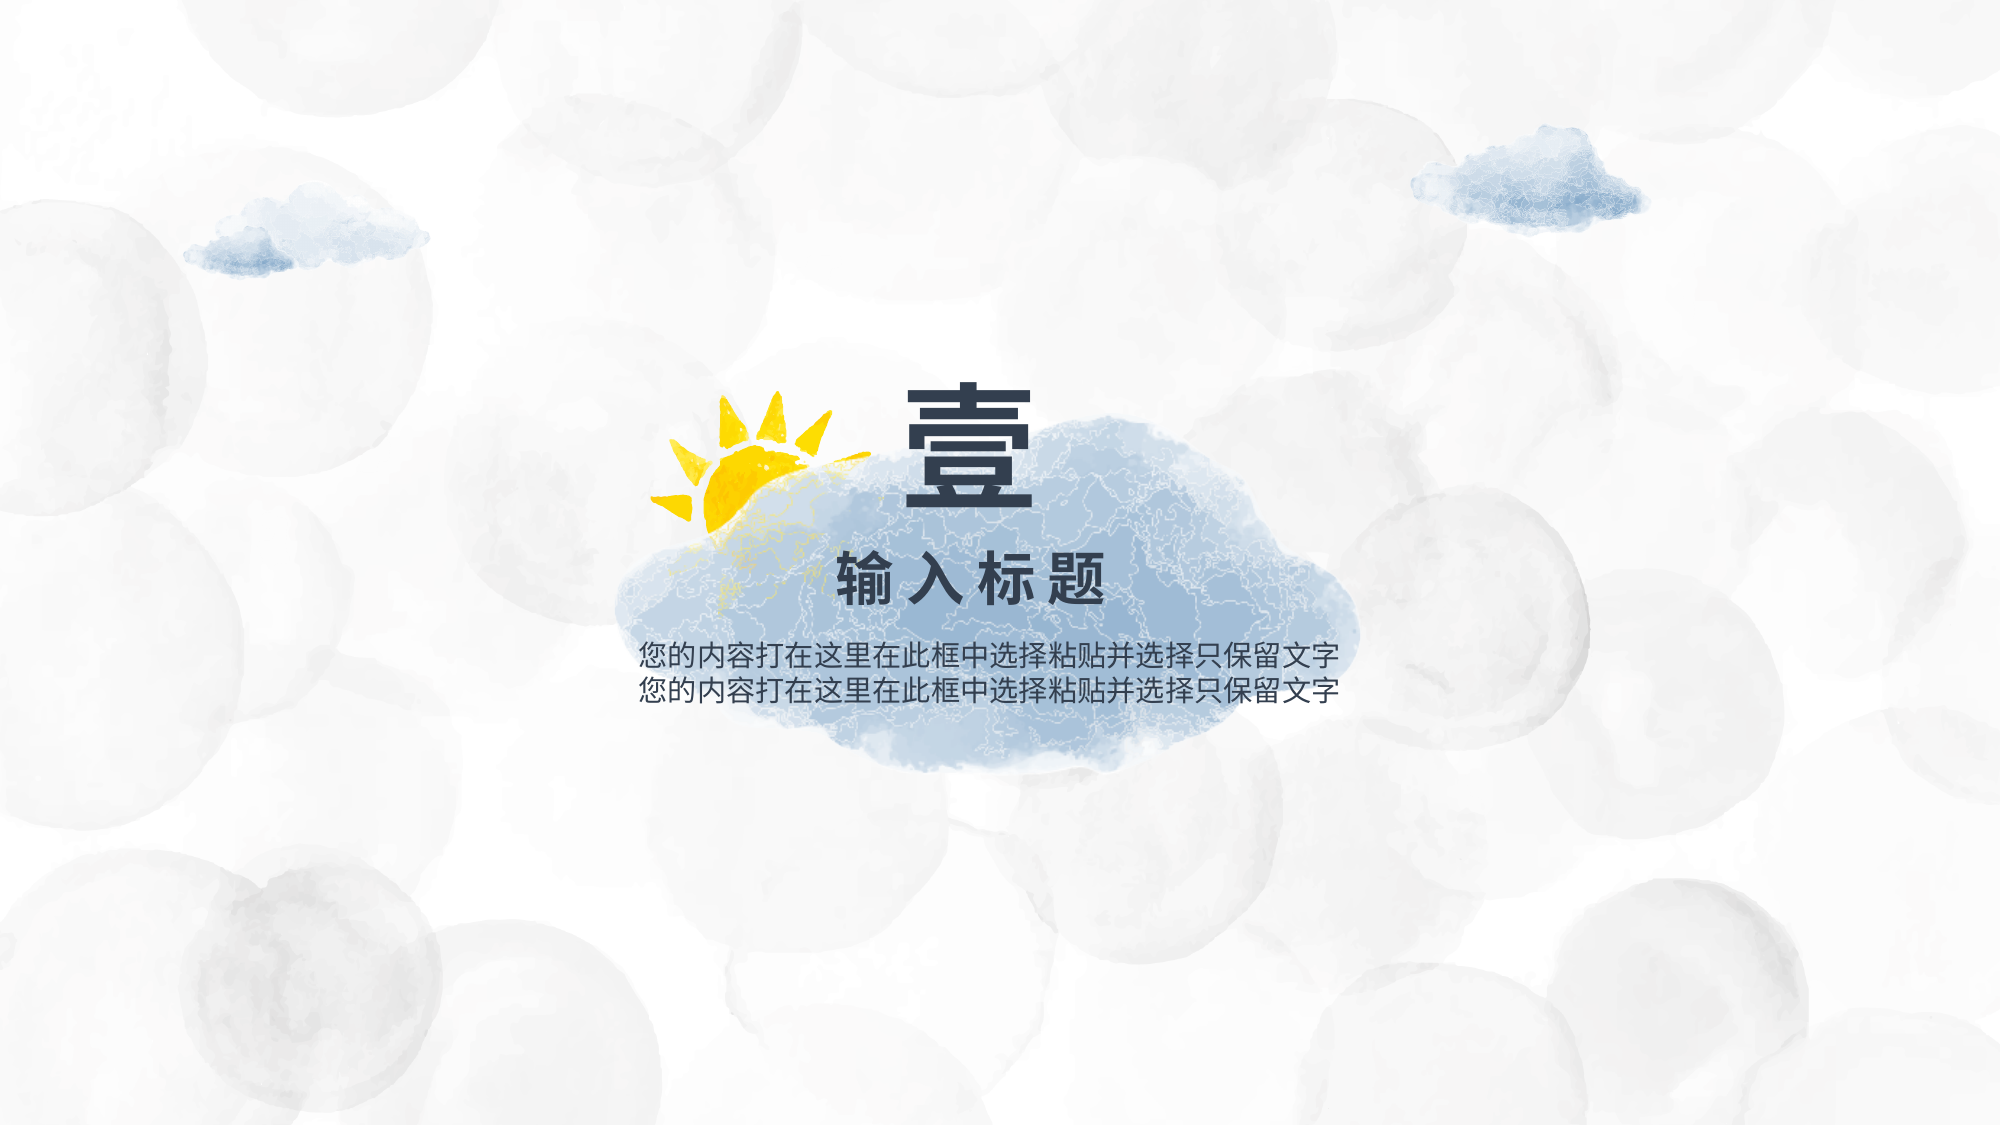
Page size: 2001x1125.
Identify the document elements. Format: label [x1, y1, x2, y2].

text_box [884, 352, 1055, 550]
picture [0, 0, 2000, 1125]
text_box [623, 550, 1365, 745]
